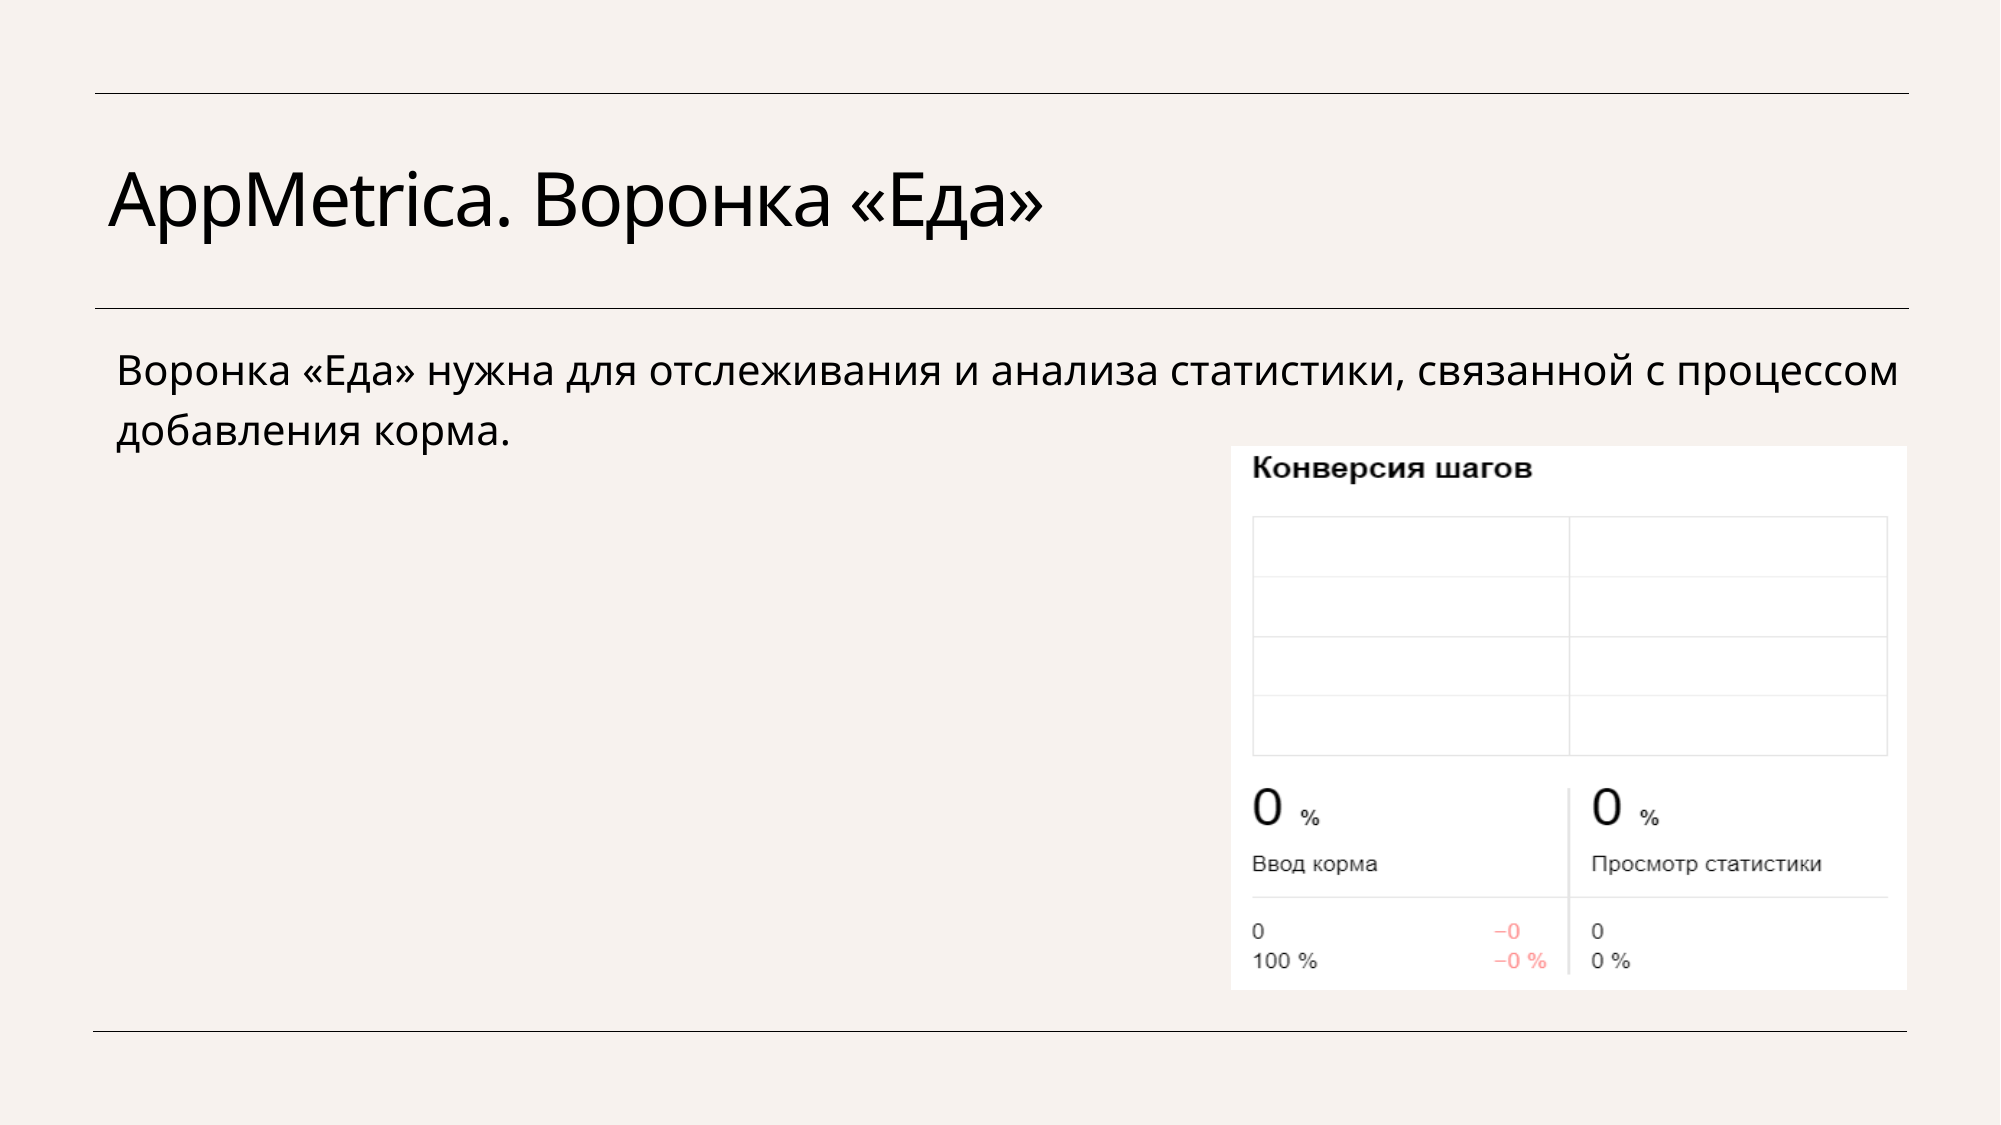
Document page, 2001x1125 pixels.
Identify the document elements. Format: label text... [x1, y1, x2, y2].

title AppMetrica. Воронка «Еда» [93, 113, 1907, 291]
picture [1231, 446, 1907, 990]
list Воронка «Еда» нужна для отслеживания и анализа статистики, связанной с процессом добавления корма. [100, 326, 1916, 1013]
